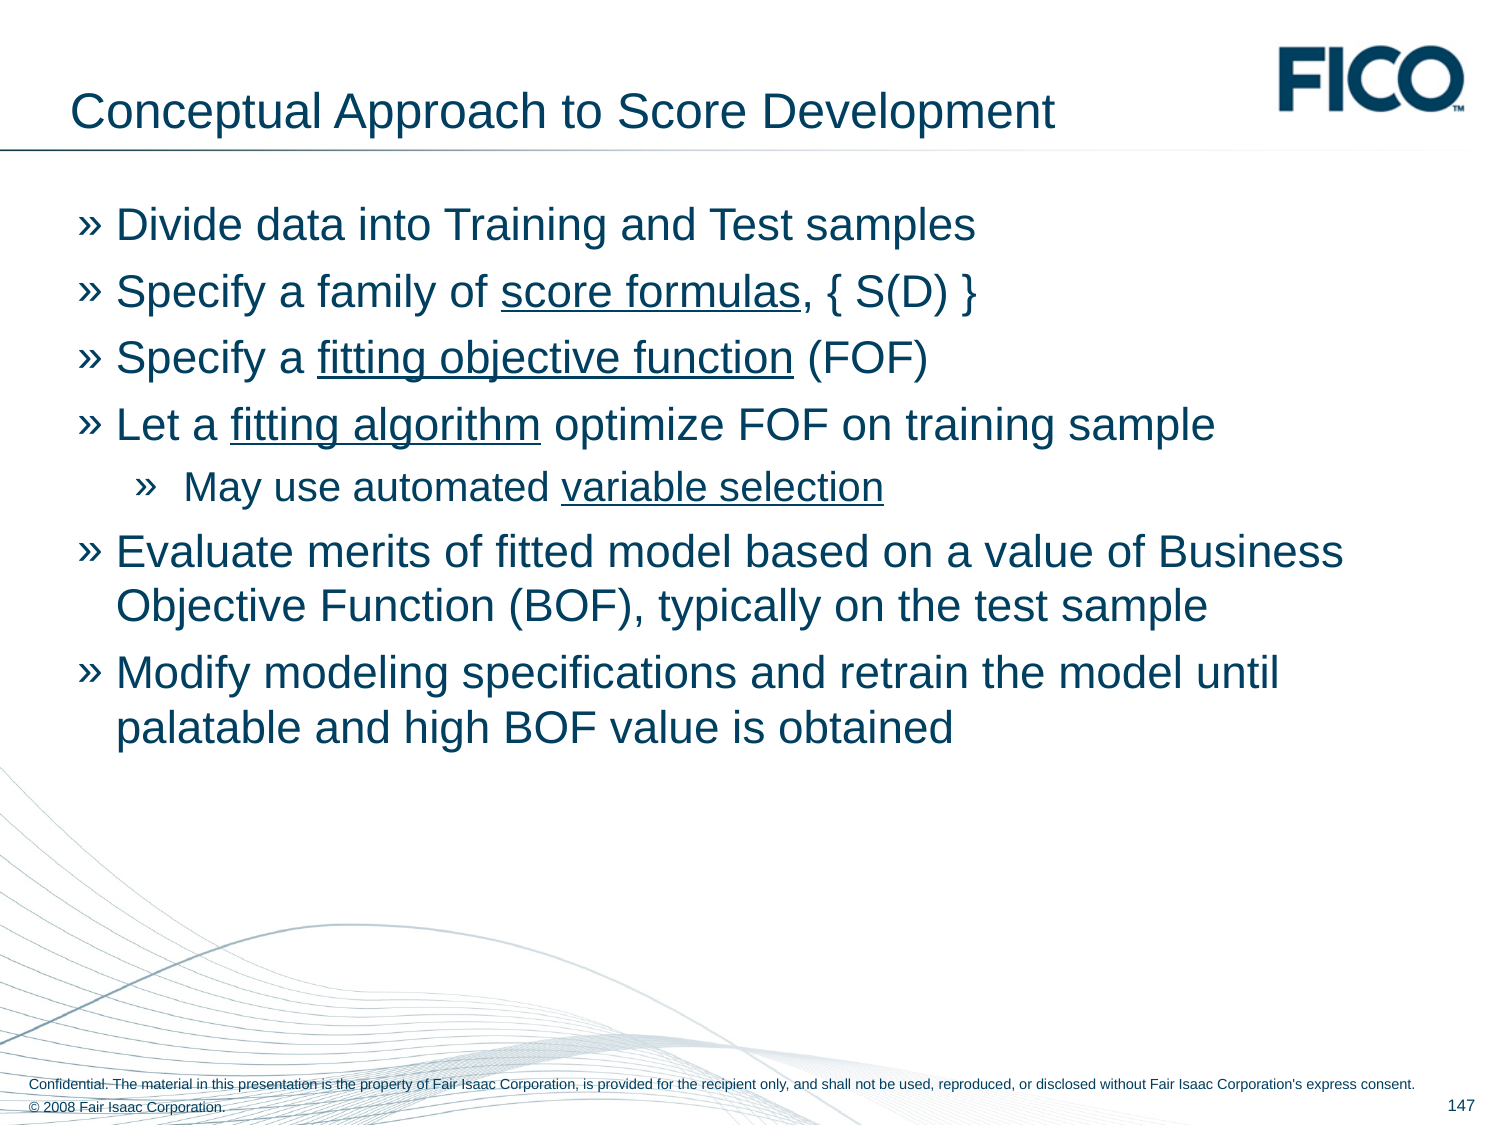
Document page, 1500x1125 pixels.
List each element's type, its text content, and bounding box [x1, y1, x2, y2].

list Divide data into Training and Test samples Specify a family of score formulas, { S(D) } Specify a fitting objective function (FOF) Let a fitting algorithm optimize FOF on training sample May use automated variable selection Evaluate merits of fitted model based on a value of Business Objective Function (BOF), typically on the test sample Modify modeling specifications and retrain the model until palatable and high BOF value is obtained [62, 187, 1463, 844]
title Conceptual Approach to Score Development [62, 0, 1463, 139]
picture [0, 0, 1500, 1125]
